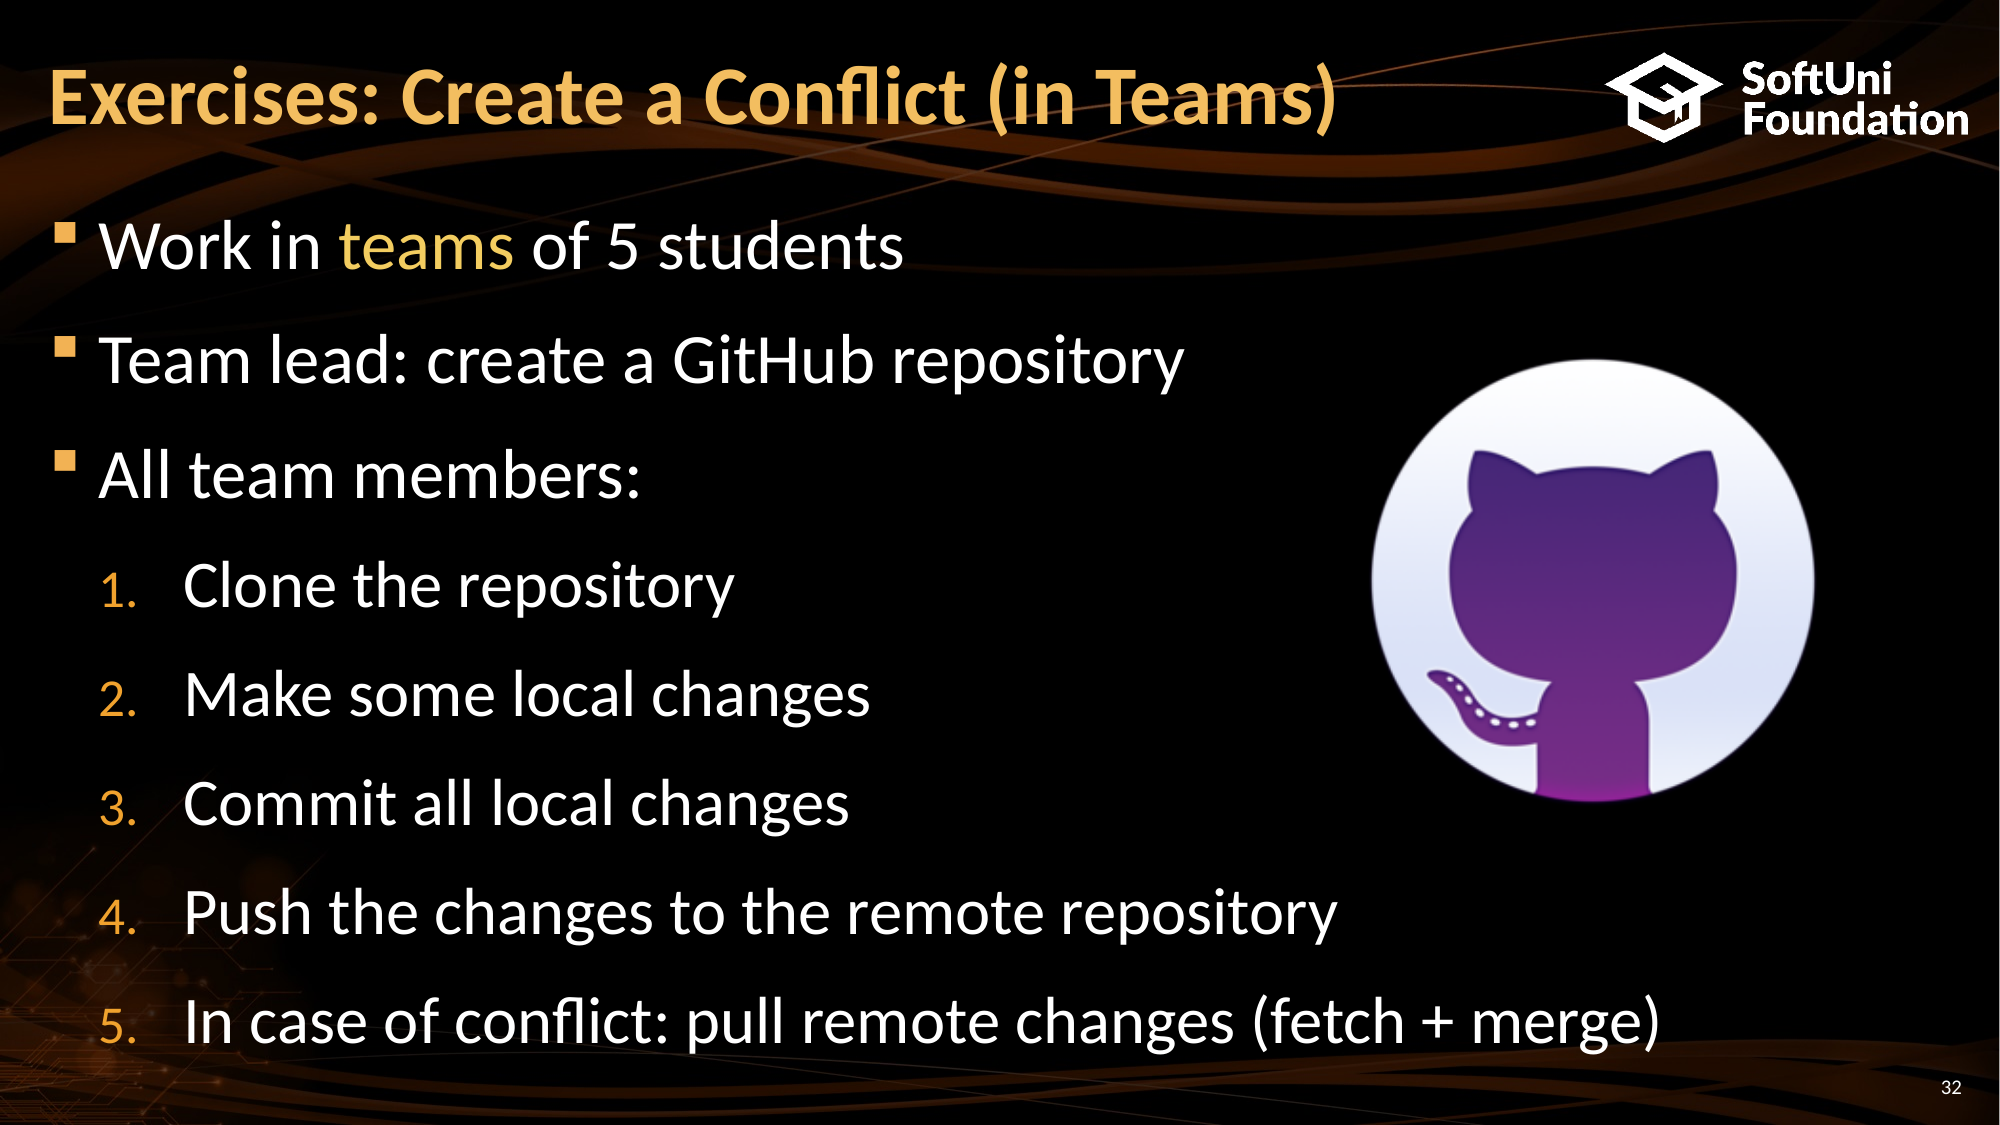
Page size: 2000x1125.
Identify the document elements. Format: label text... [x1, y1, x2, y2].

picture [0, 0, 2000, 1125]
title Exercises: Create a Conflict (in Teams) [30, 6, 1602, 189]
list Work in teams of 5 students Team lead: create a GitHub repository All team members: Clone the repository Make some local changes Commit all local changes Push the changes to the remote repository In case of conflict: pull remote changes (fetch + merge) [31, 188, 1968, 1103]
